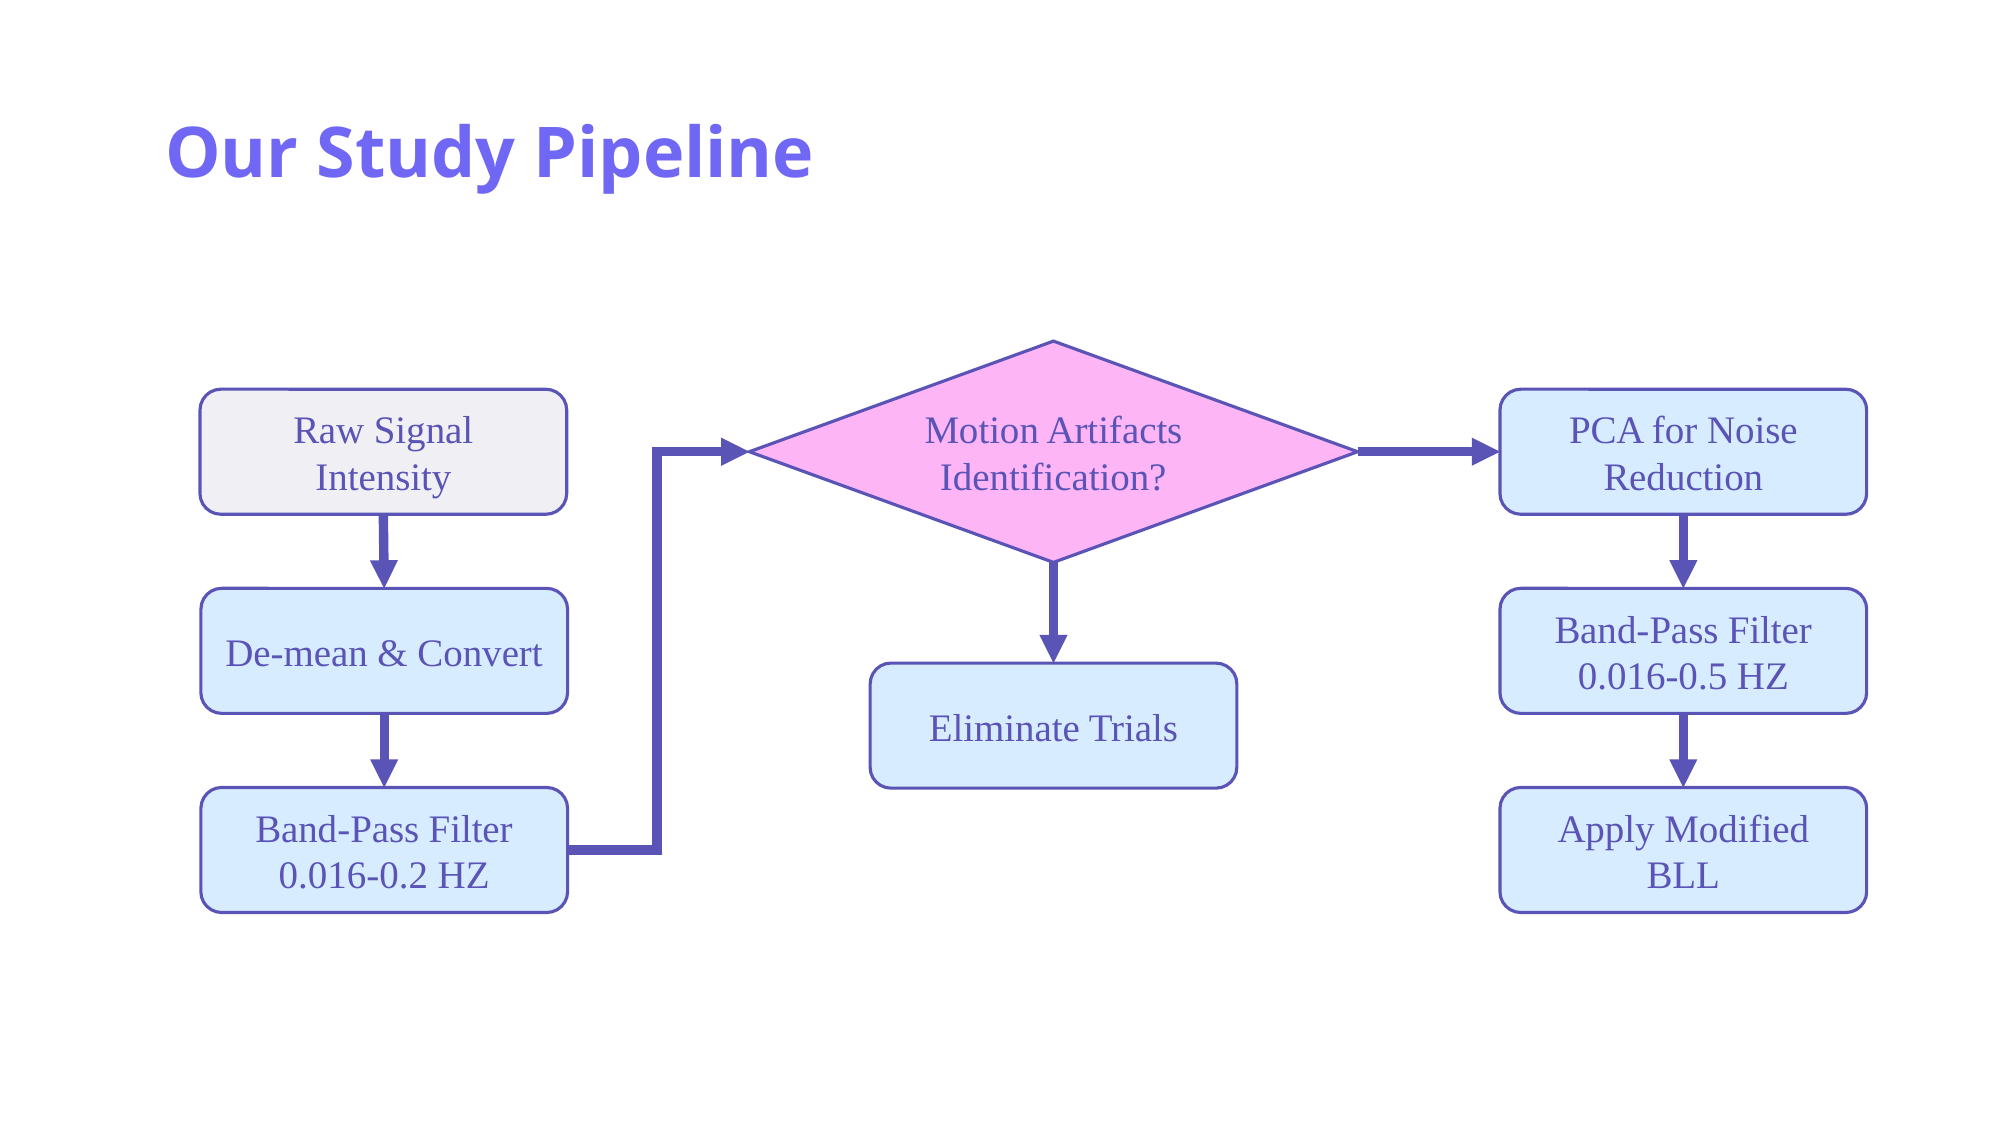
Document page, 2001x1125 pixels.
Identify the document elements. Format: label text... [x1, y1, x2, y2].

text_box Apply Modified BLL [1498, 785, 1869, 915]
text_box PCA for Noise Reduction [1498, 387, 1869, 516]
text_box De-mean & Convert [199, 586, 566, 715]
text_box Raw Signal Intensity [198, 387, 569, 516]
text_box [566, 451, 750, 851]
text_box Band-Pass Filter 0.016-0.5 HZ [1498, 586, 1869, 715]
text_box Band-Pass Filter 0.016-0.2 HZ [199, 785, 570, 915]
title Our Study Pipeline [150, 92, 915, 218]
text_box Eliminate Trials [868, 661, 1239, 790]
text_box Motion Artifacts Identification? [748, 339, 1358, 563]
